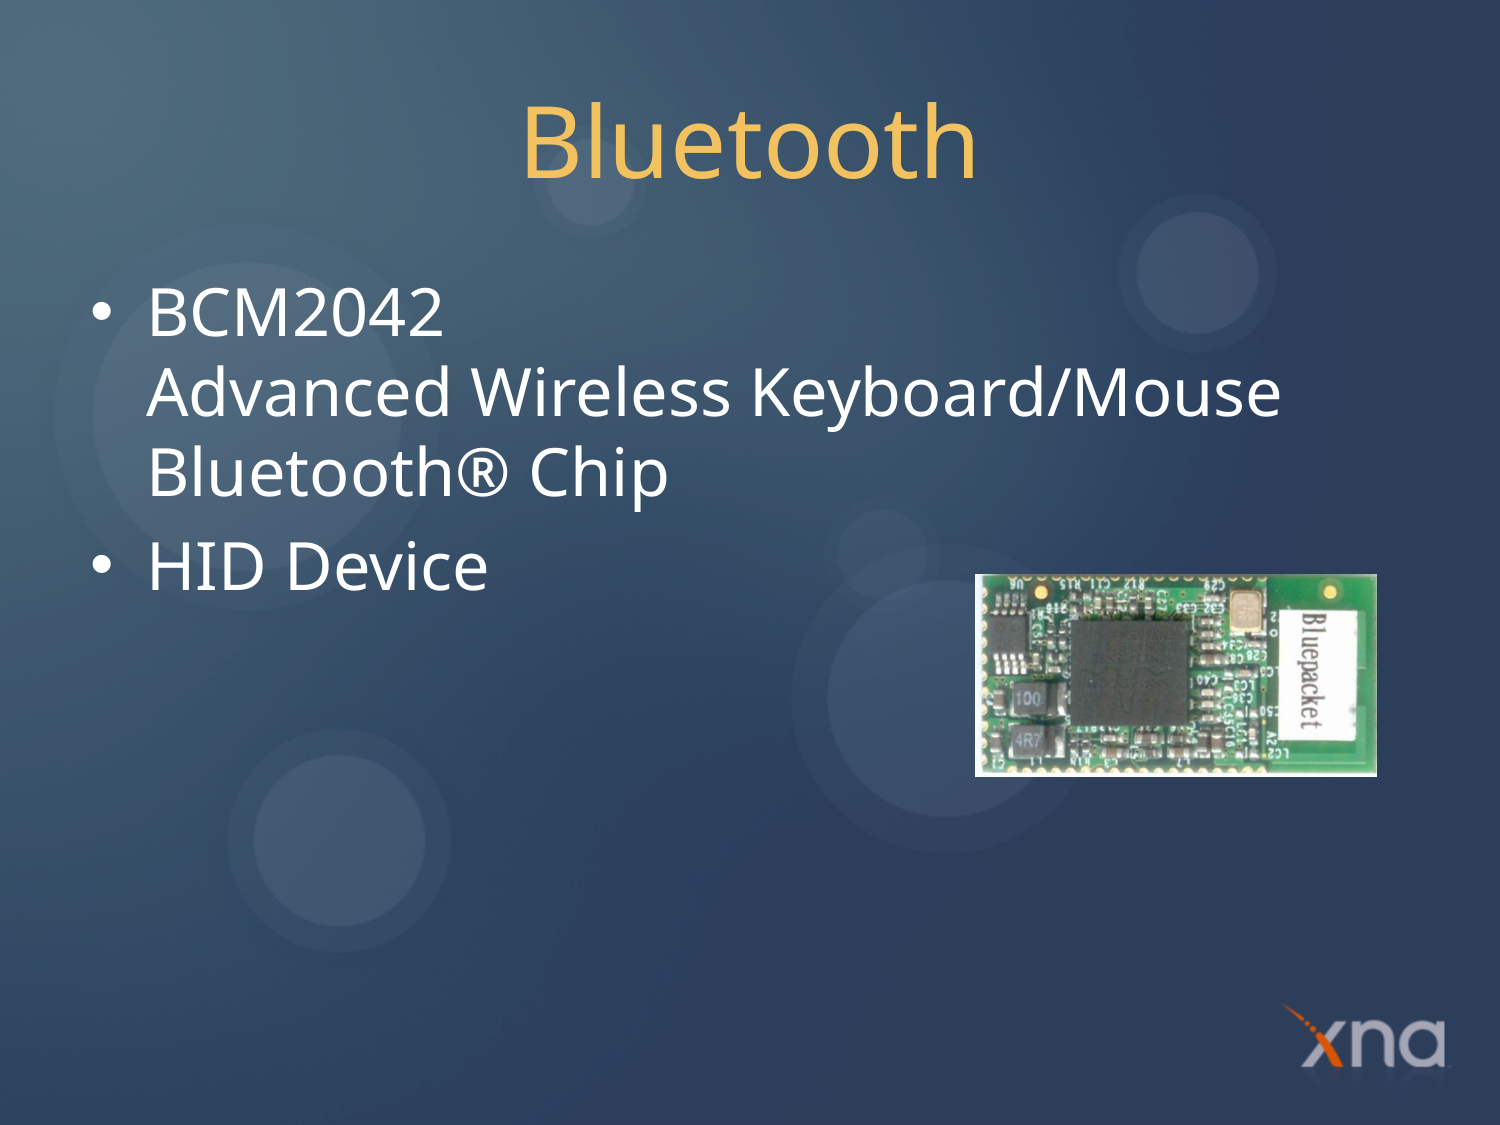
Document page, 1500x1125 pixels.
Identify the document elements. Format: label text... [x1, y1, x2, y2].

picture [0, 0, 1500, 1125]
list BCM2042 Advanced Wireless Keyboard/Mouse Bluetooth® Chip HID Device [74, 262, 1426, 1006]
title Bluetooth [74, 44, 1426, 233]
